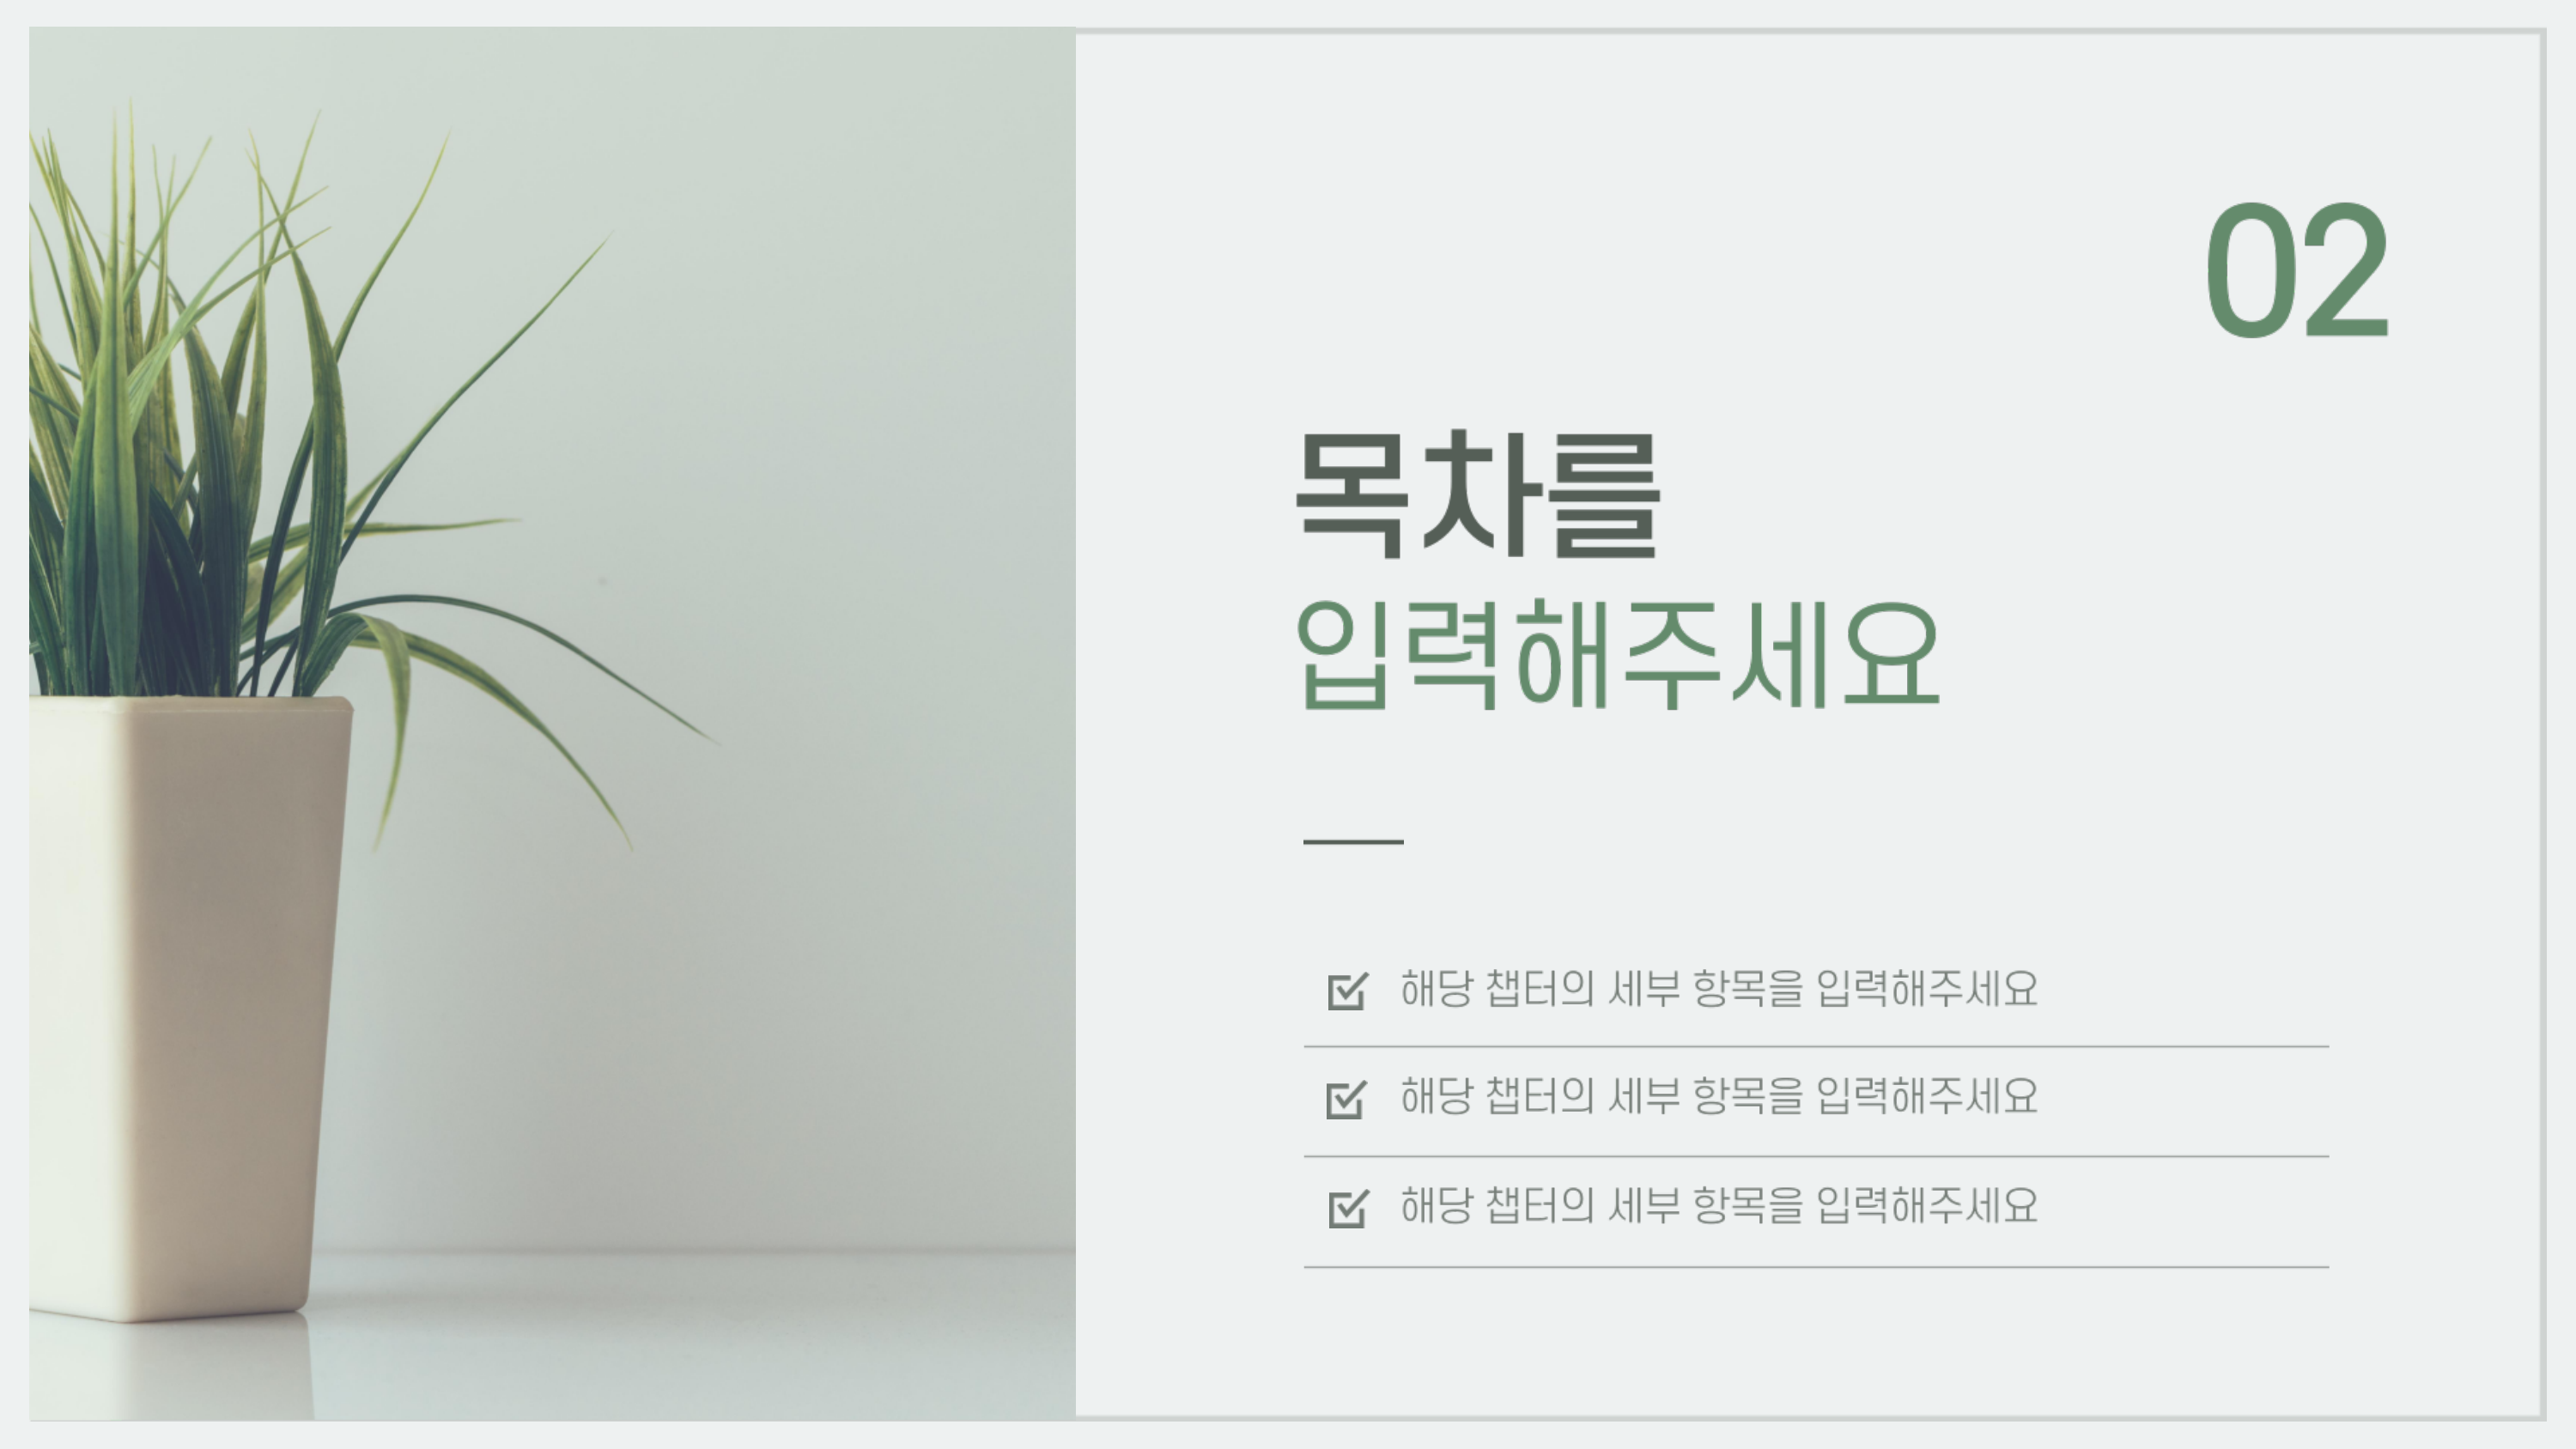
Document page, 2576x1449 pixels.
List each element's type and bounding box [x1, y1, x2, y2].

text_box [1303, 834, 1404, 852]
picture [1394, 956, 2059, 1028]
text_box [1077, 26, 2547, 1422]
text_box [29, 26, 1077, 1422]
text_box [1303, 1153, 2330, 1161]
text_box [1303, 1042, 2330, 1050]
text_box [1303, 1263, 2330, 1270]
picture [1267, 379, 1996, 764]
text_box [1328, 1189, 1370, 1228]
picture [2175, 127, 2466, 415]
text_box [1328, 971, 1370, 1010]
picture [1394, 1064, 2059, 1137]
picture [1394, 1173, 2059, 1246]
text_box [1327, 1080, 1369, 1119]
